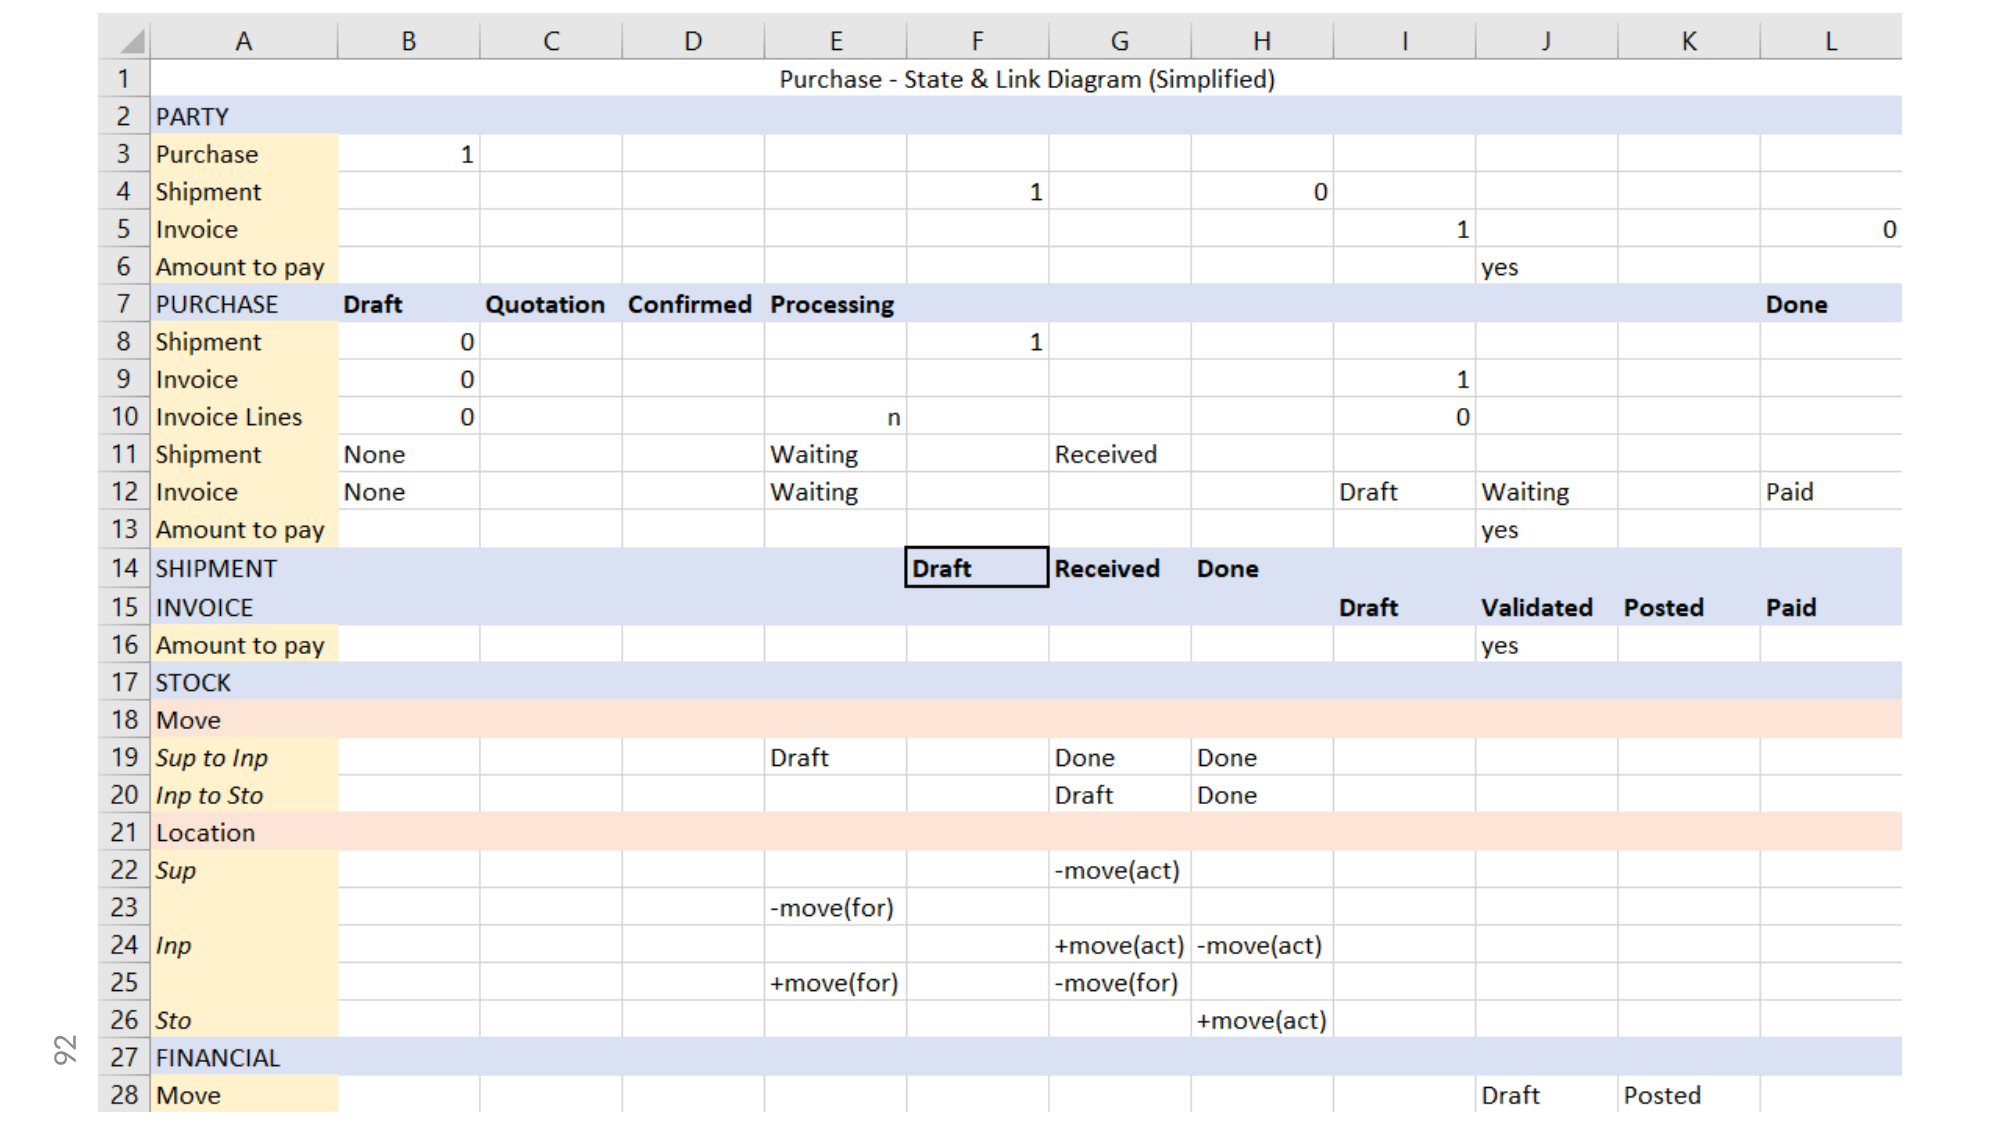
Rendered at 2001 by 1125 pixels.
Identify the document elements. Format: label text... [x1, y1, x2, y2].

slide_number 92 [32, 995, 93, 1108]
picture [98, 13, 1902, 1112]
